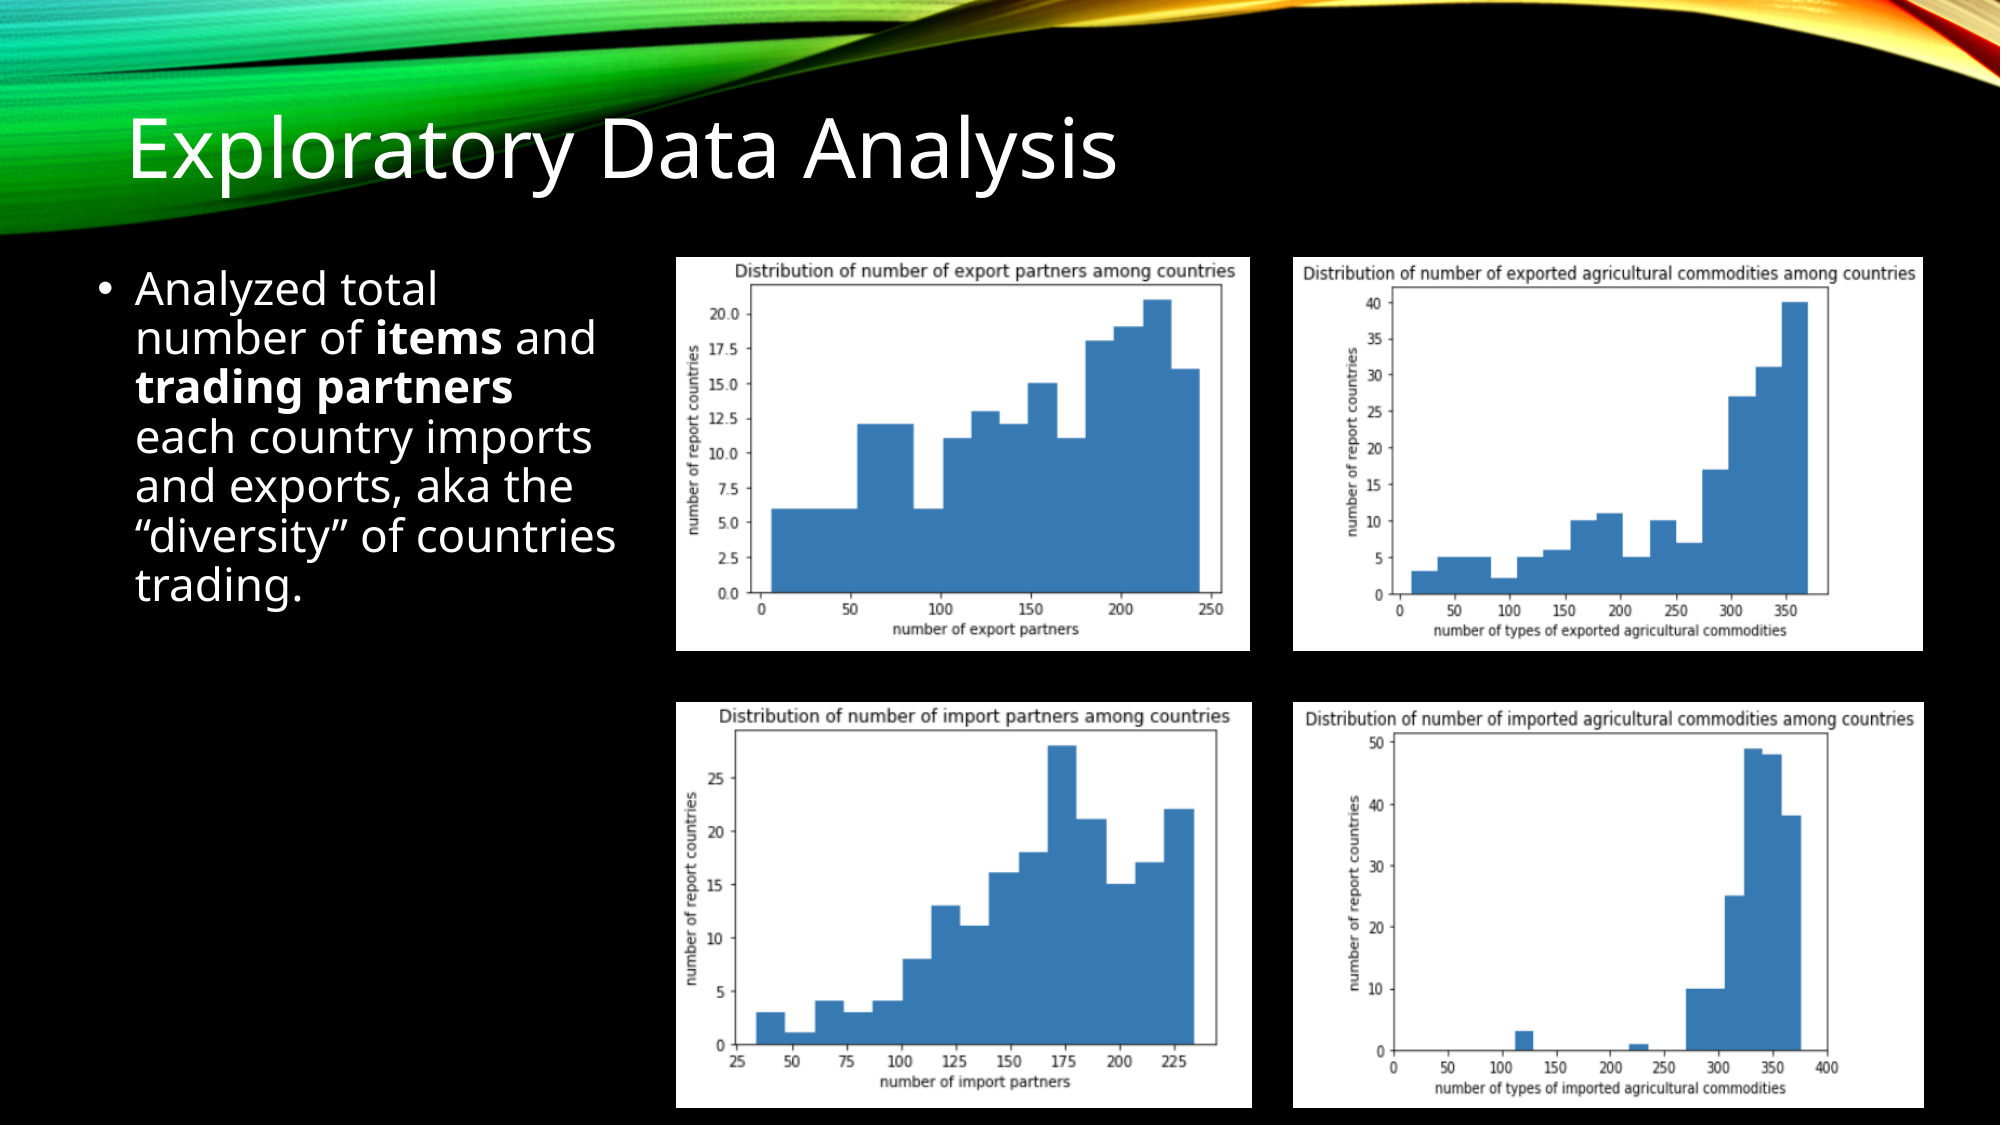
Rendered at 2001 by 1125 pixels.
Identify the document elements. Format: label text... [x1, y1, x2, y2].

picture [676, 257, 1250, 651]
list Analyzed total number of items and trading partners each country imports and exports, aka the “diversity” of countries trading. [82, 257, 634, 919]
picture [0, 0, 2000, 237]
picture [1292, 702, 1924, 1108]
title Exploratory Data Analysis [110, 45, 1524, 258]
picture [1292, 257, 1923, 651]
picture [676, 702, 1252, 1108]
